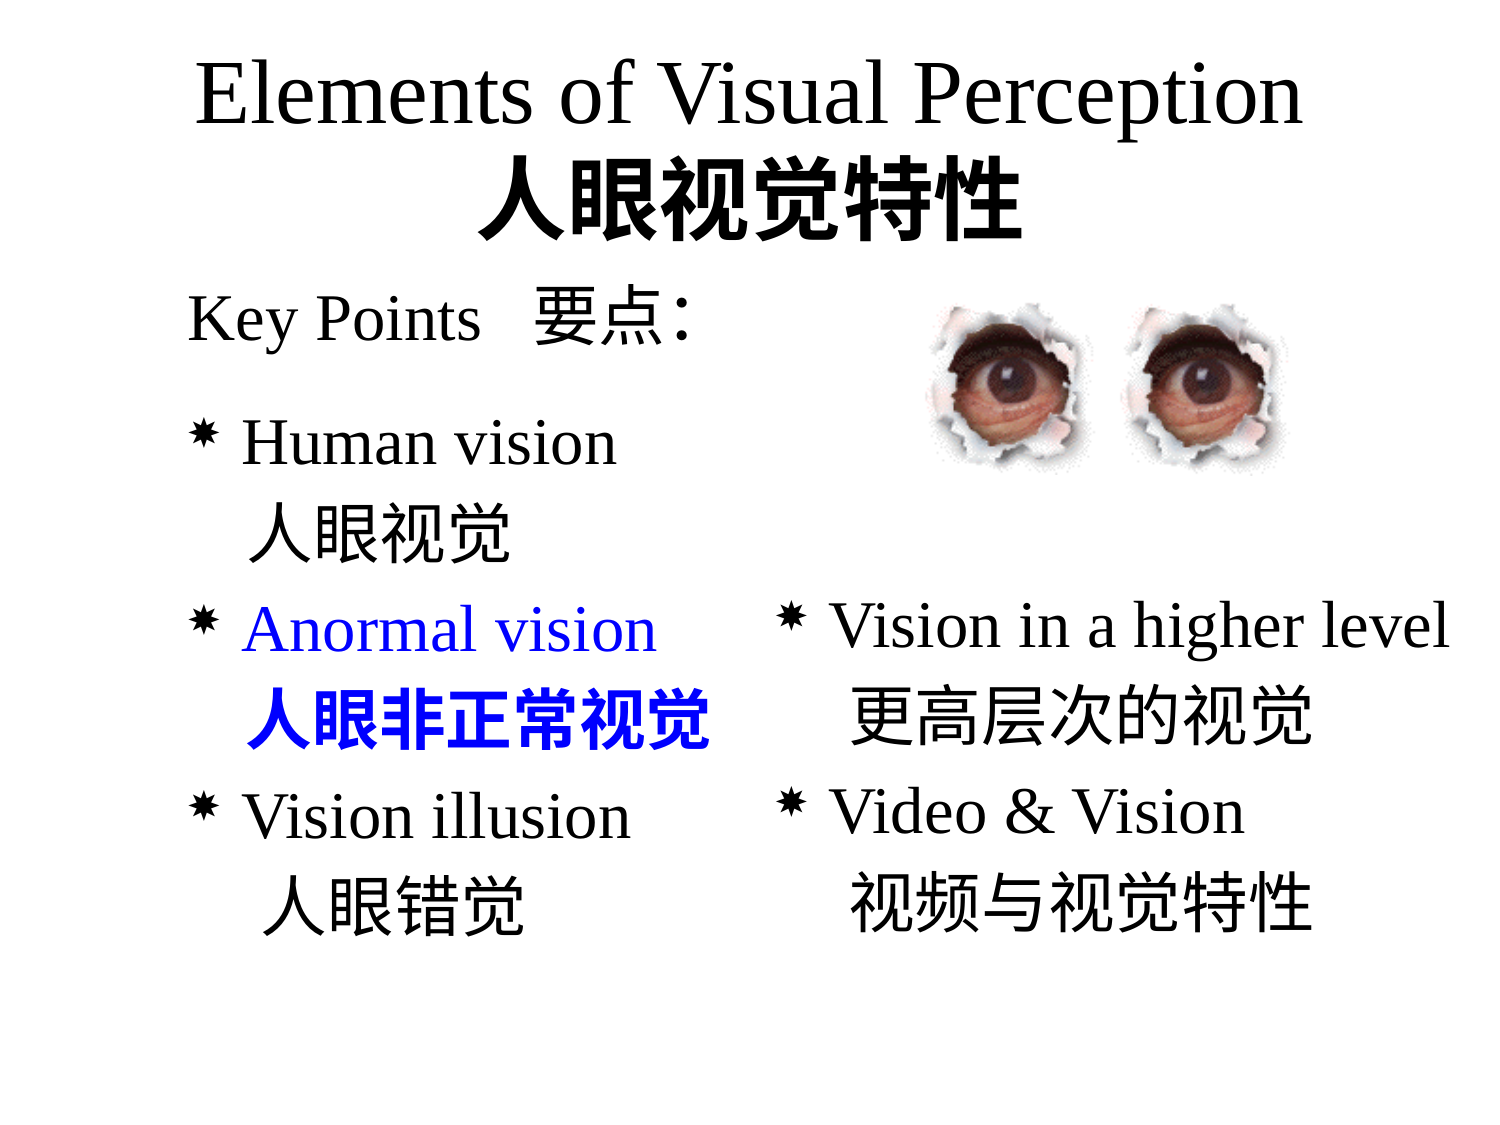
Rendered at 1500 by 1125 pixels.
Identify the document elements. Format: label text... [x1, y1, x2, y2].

text_box Elements of Visual Perception 人眼视觉特性 [138, 24, 1364, 259]
title Key Points 要点： [172, 265, 1398, 362]
picture [921, 296, 1101, 475]
text_box Vision in a higher level 更高层次的视觉 Video & Vision 视频与视觉特性 [757, 573, 1498, 1061]
picture [1117, 297, 1297, 477]
list Human vision 人眼视觉 Anormal vision 人眼非正常视觉 Vision illusion 人眼错觉 [169, 390, 831, 1066]
